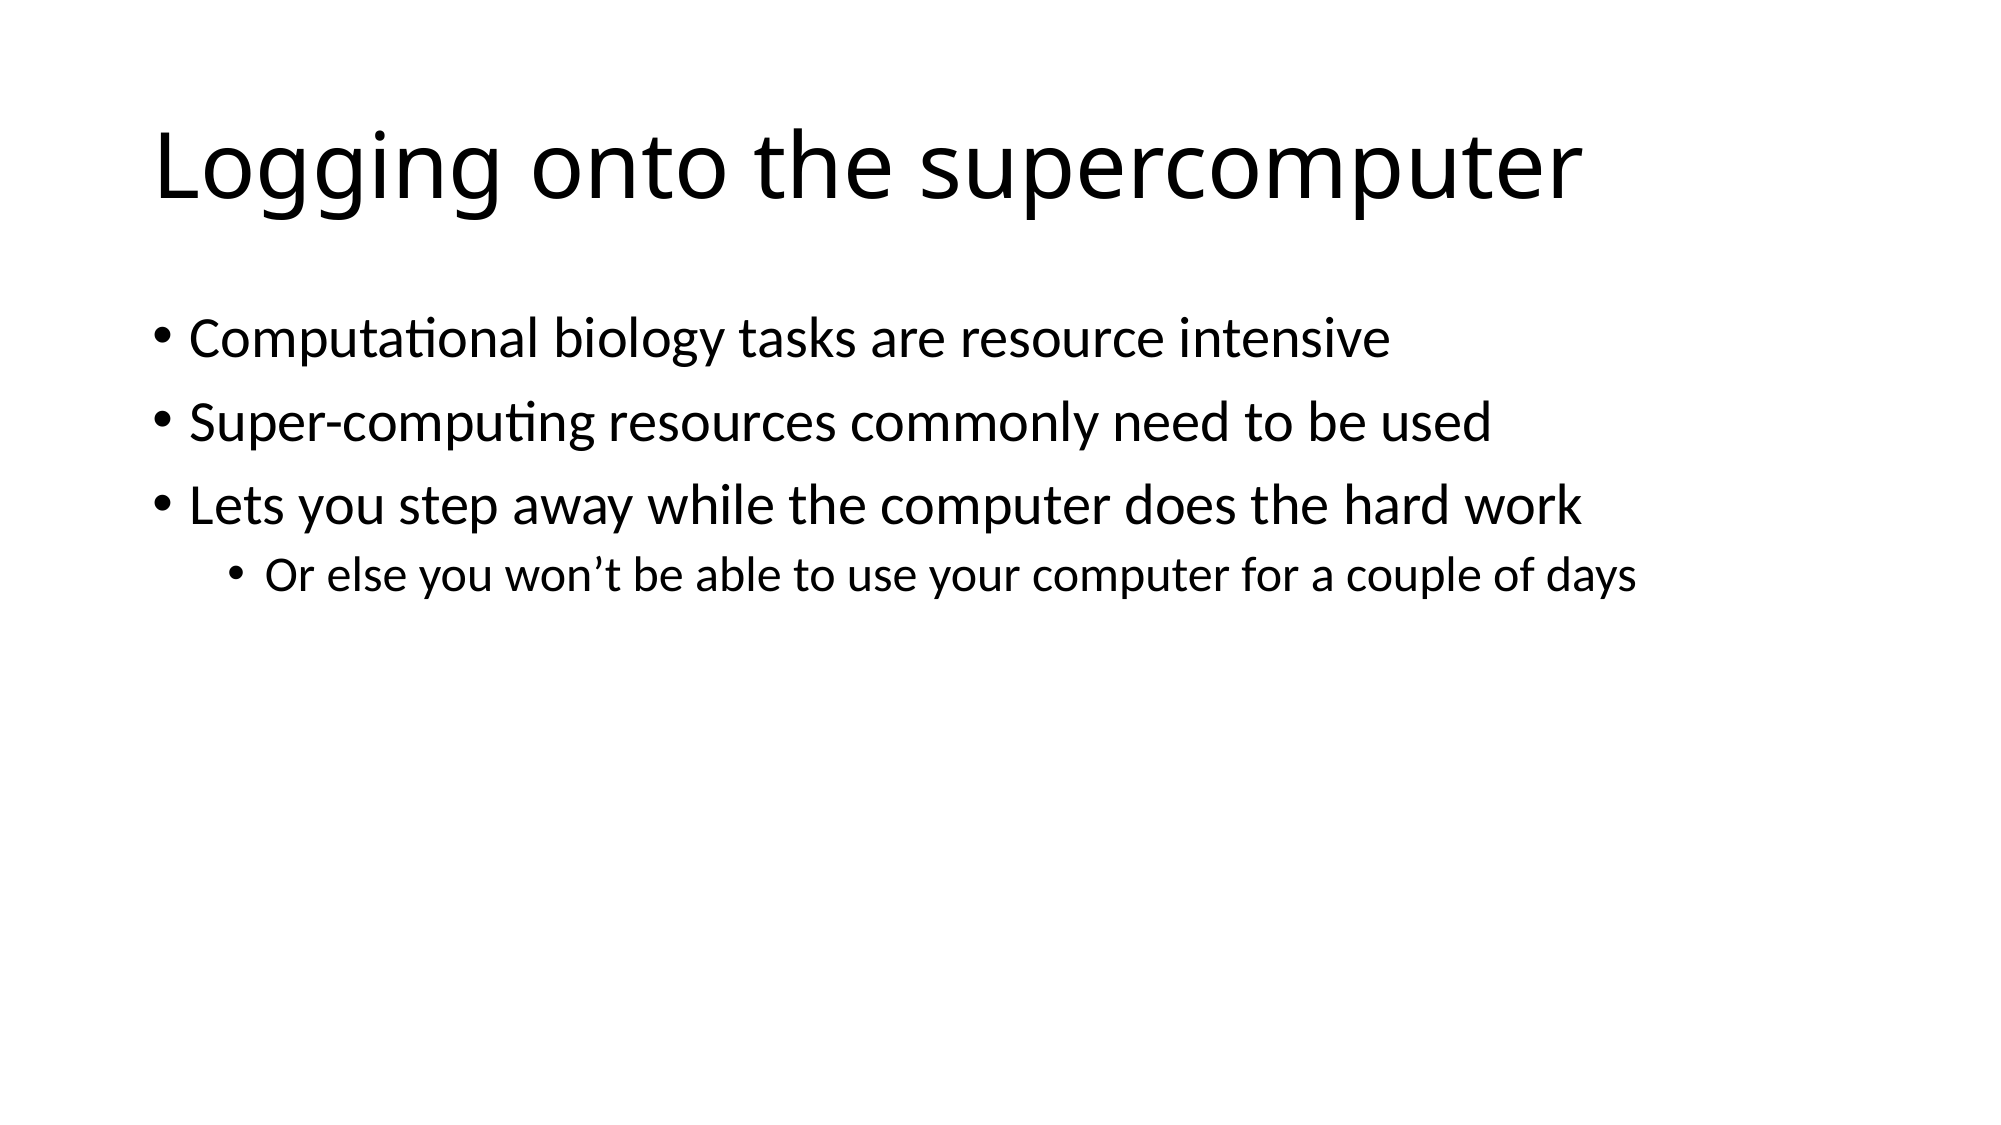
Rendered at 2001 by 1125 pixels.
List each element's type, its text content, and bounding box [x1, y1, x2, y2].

title Logging onto the supercomputer [137, 59, 1863, 278]
list Computational biology tasks are resource intensive Super-computing resources commonly need to be used Lets you step away while the computer does the hard work Or else you won’t be able to use your computer for a couple of days [137, 299, 1863, 1014]
